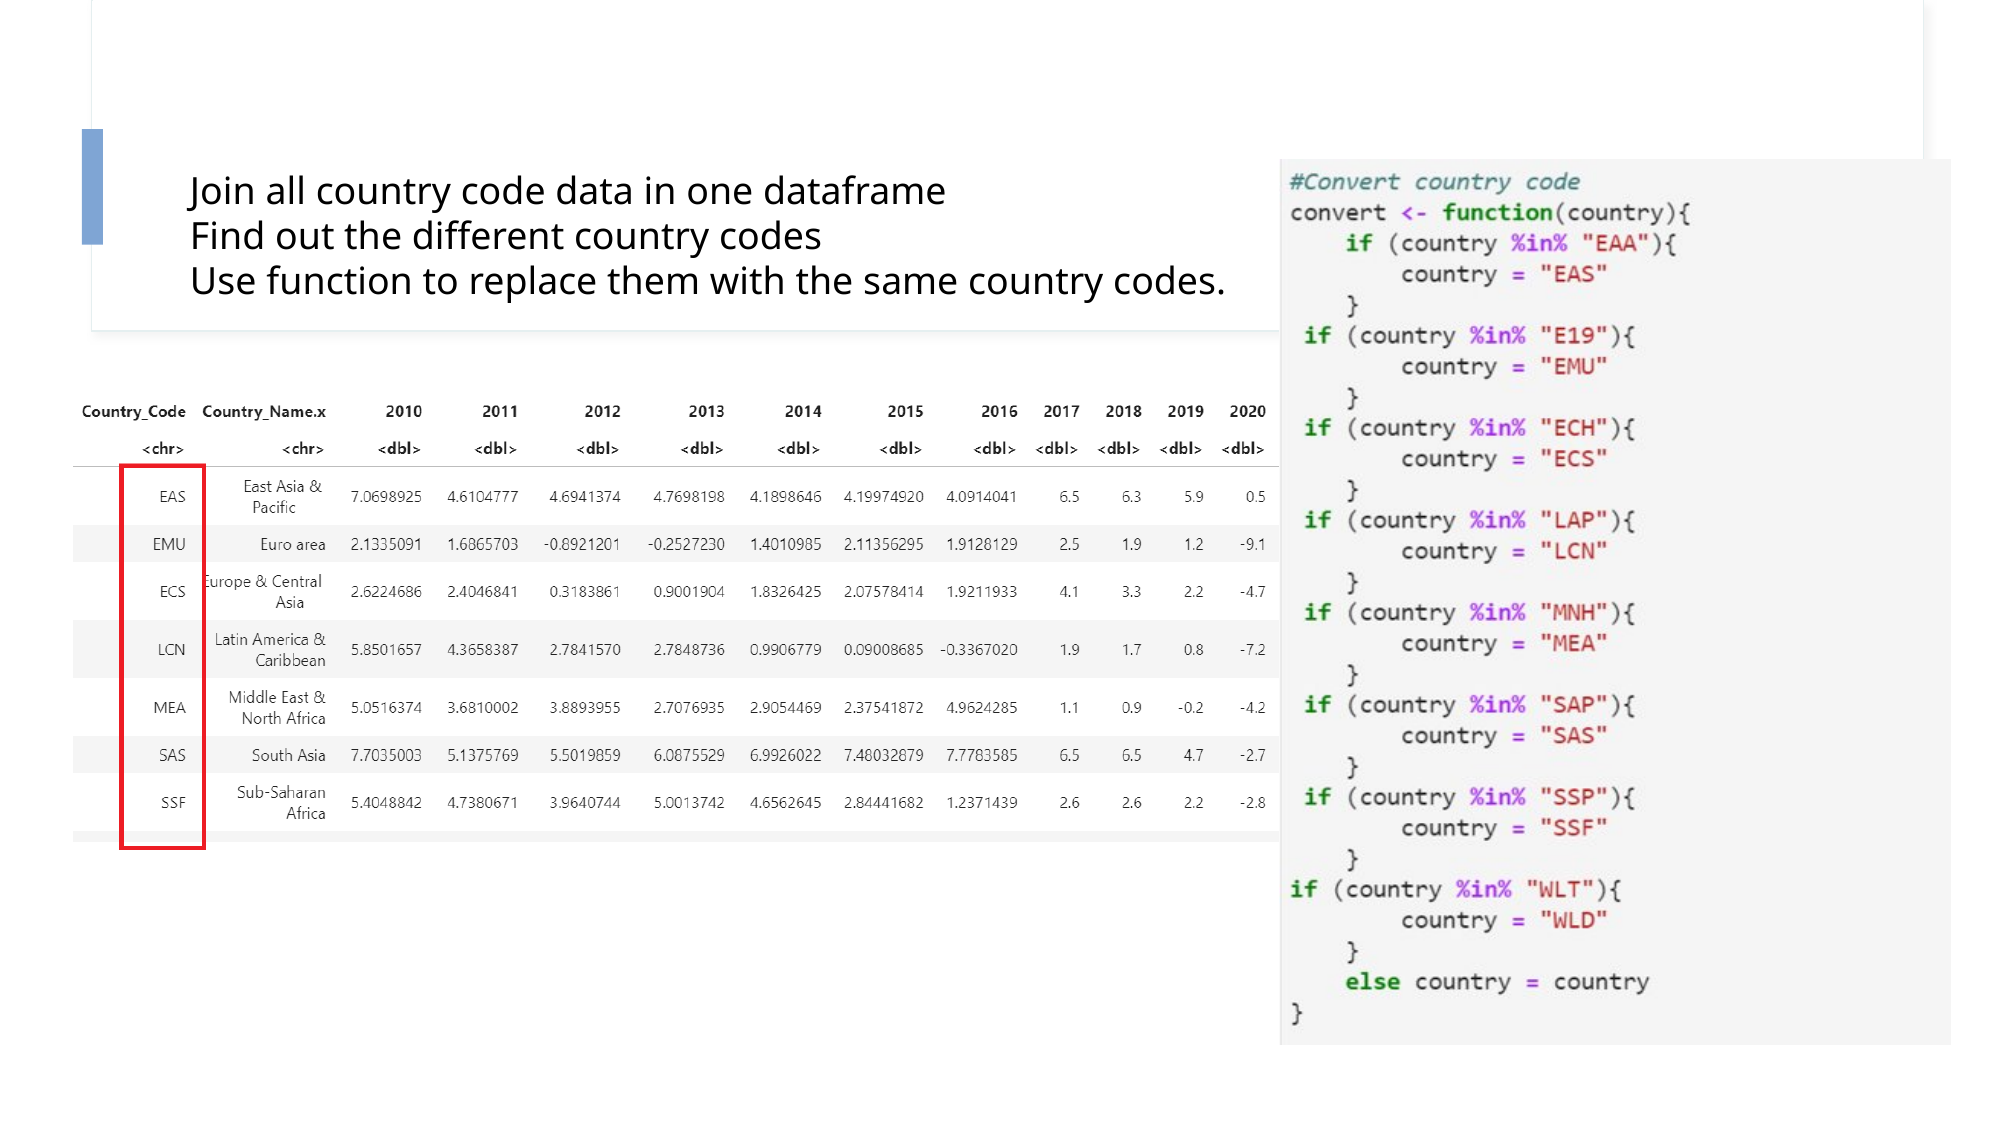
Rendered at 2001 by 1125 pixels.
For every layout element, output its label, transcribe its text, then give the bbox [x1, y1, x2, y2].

picture [69, 159, 1951, 1045]
text_box Join all country code data in one dataframe Find out the different country codes Use function to replace them with the same country codes. [174, 159, 1269, 310]
